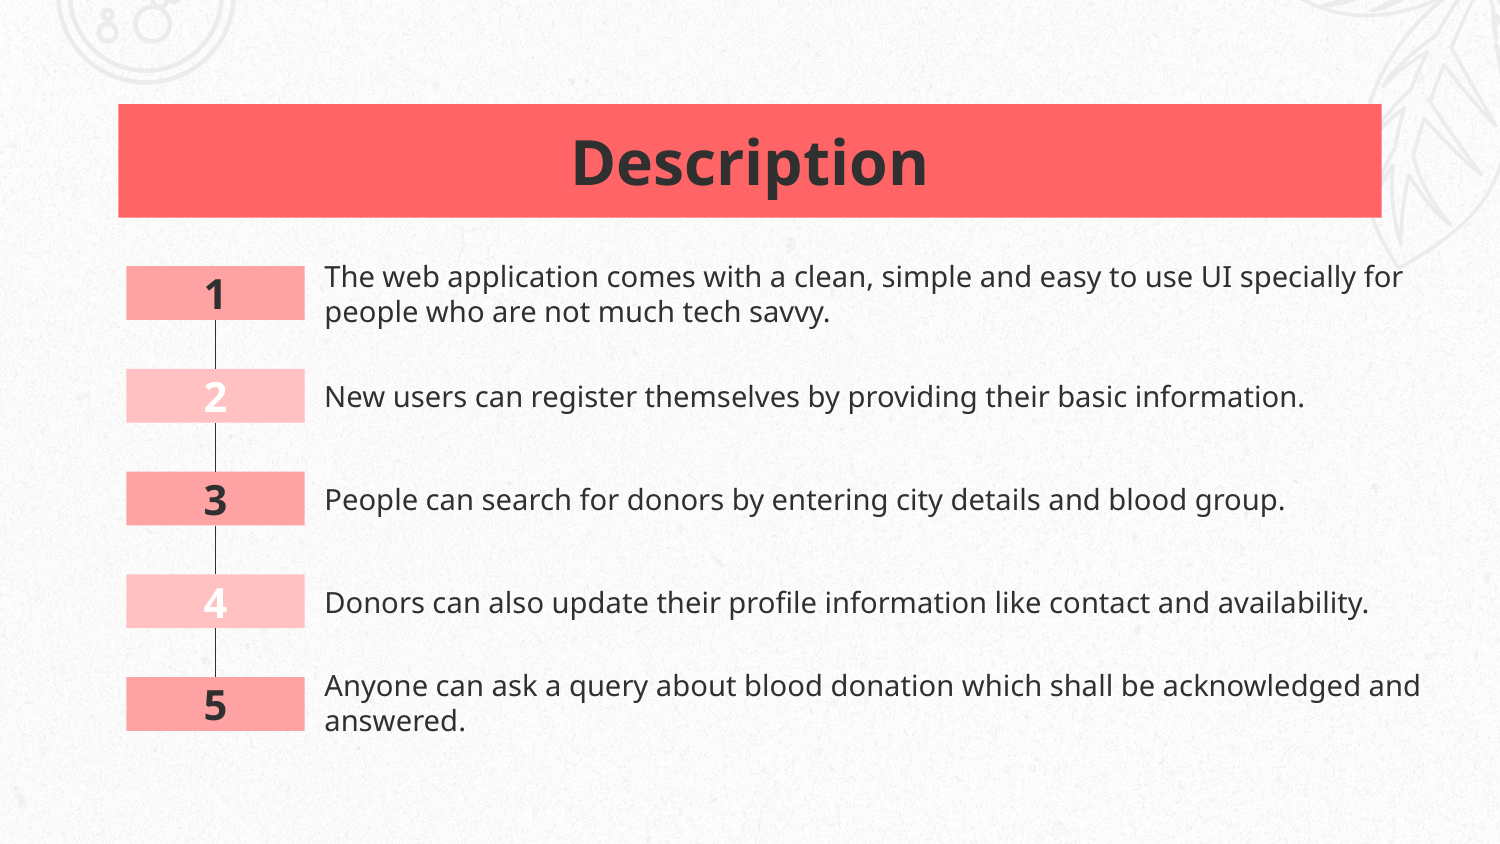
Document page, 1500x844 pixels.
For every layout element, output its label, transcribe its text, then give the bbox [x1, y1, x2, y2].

text_box 1 [126, 266, 305, 320]
text_box New users can register themselves by providing their basic information. [309, 360, 1463, 431]
text_box 3 [126, 471, 305, 526]
text_box Donors can also update their profile information like contact and availability. [309, 566, 1433, 637]
title Description [118, 104, 1382, 218]
text_box Anyone can ask a query about blood donation which shall be acknowledged and answered. [309, 669, 1454, 735]
text_box 5 [126, 677, 305, 731]
text_box 4 [126, 574, 305, 629]
text_box People can search for donors by entering city details and blood group. [309, 463, 1454, 534]
text_box 2 [126, 368, 305, 423]
text_box The web application comes with a clean, simple and easy to use UI specially for people who are not much tech savvy. [309, 257, 1454, 329]
